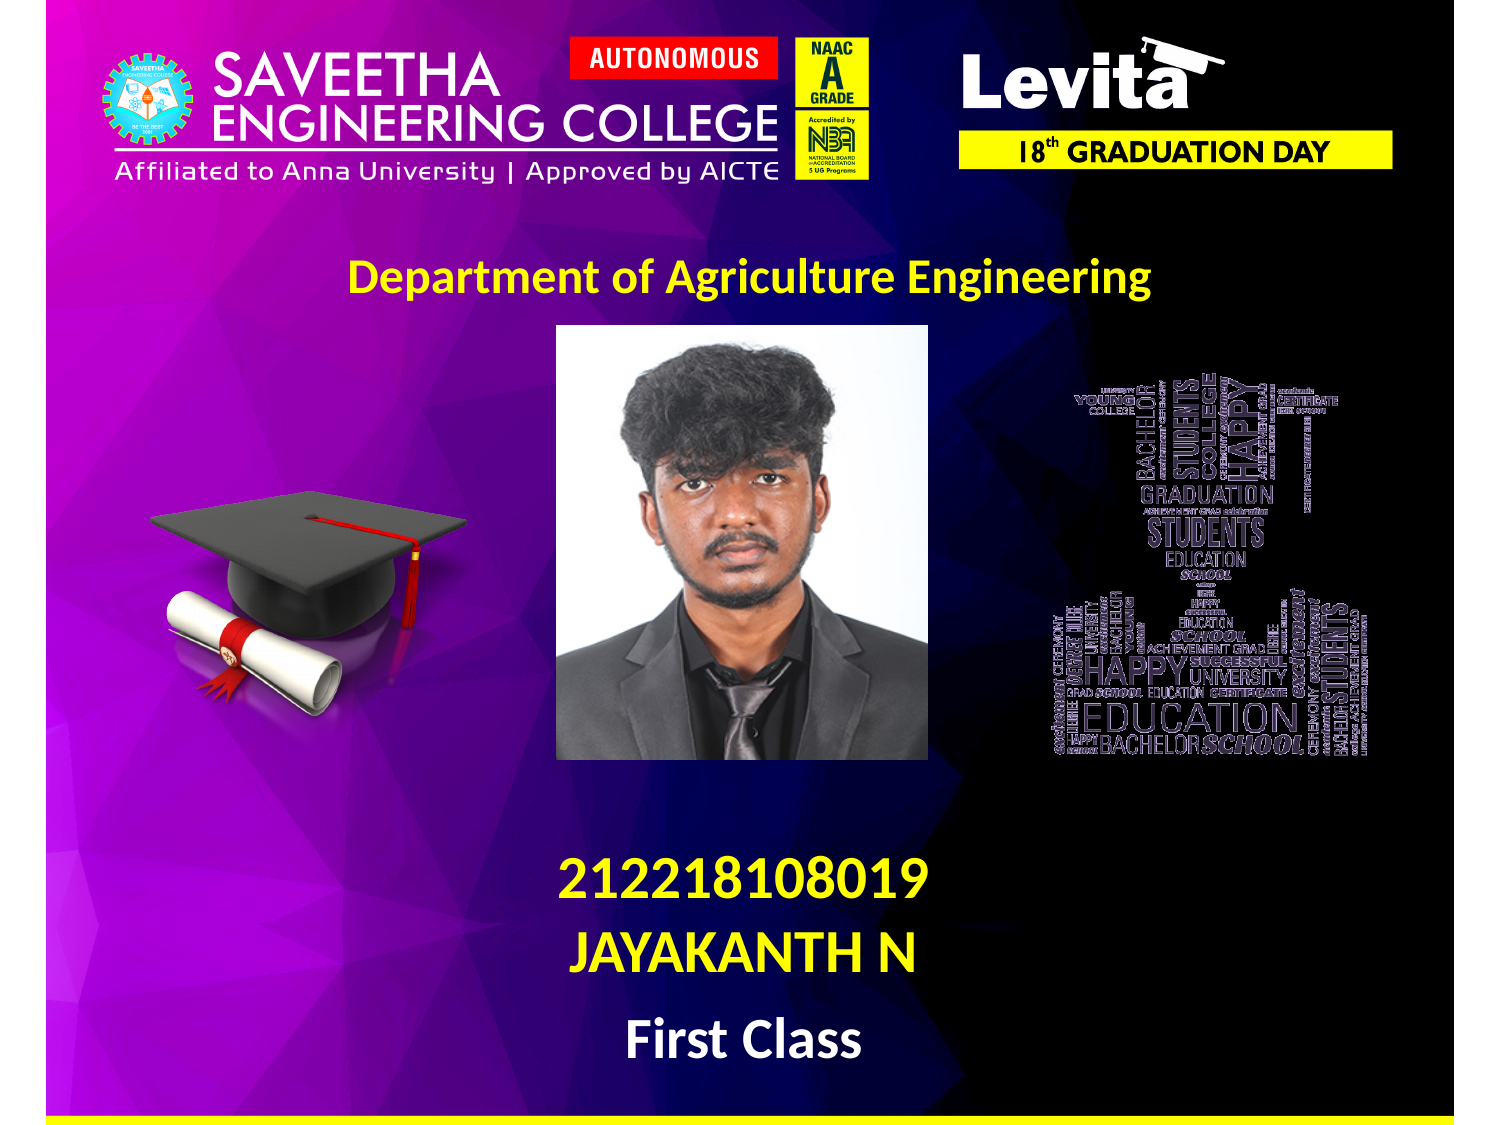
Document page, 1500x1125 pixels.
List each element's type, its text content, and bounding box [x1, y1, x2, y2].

picture [46, 0, 1454, 1125]
list First Class [294, 992, 1194, 1125]
title 212218108019 JAYAKANTH N [294, 829, 1194, 992]
